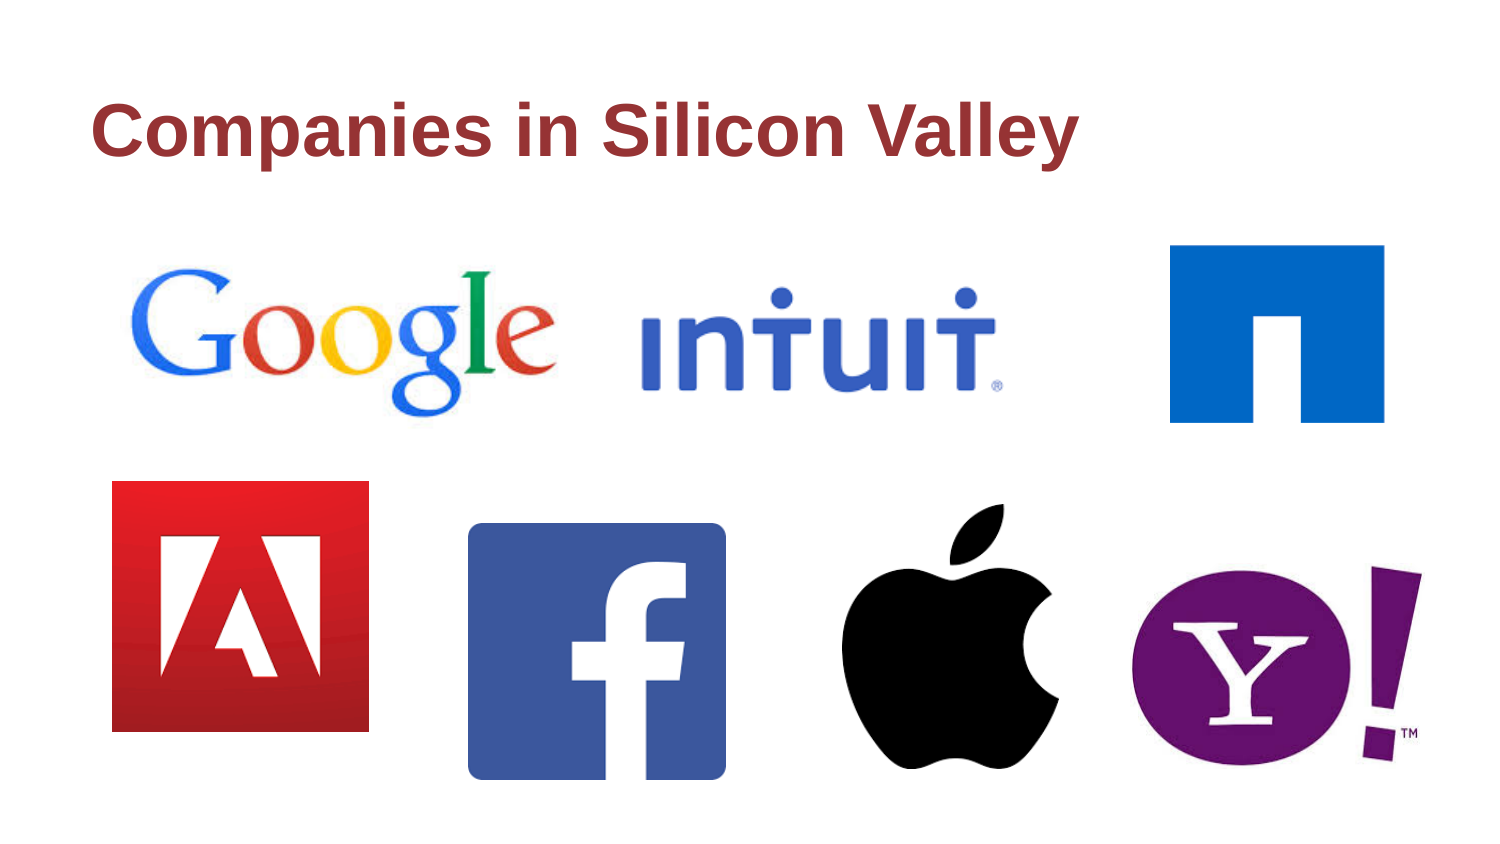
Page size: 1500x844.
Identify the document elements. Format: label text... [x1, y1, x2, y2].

picture [1130, 562, 1426, 770]
picture [468, 523, 726, 780]
picture [120, 190, 1073, 465]
picture [112, 480, 370, 732]
picture [1169, 243, 1386, 436]
title Companies in Silicon Valley [75, 46, 1425, 187]
picture [842, 504, 1059, 770]
